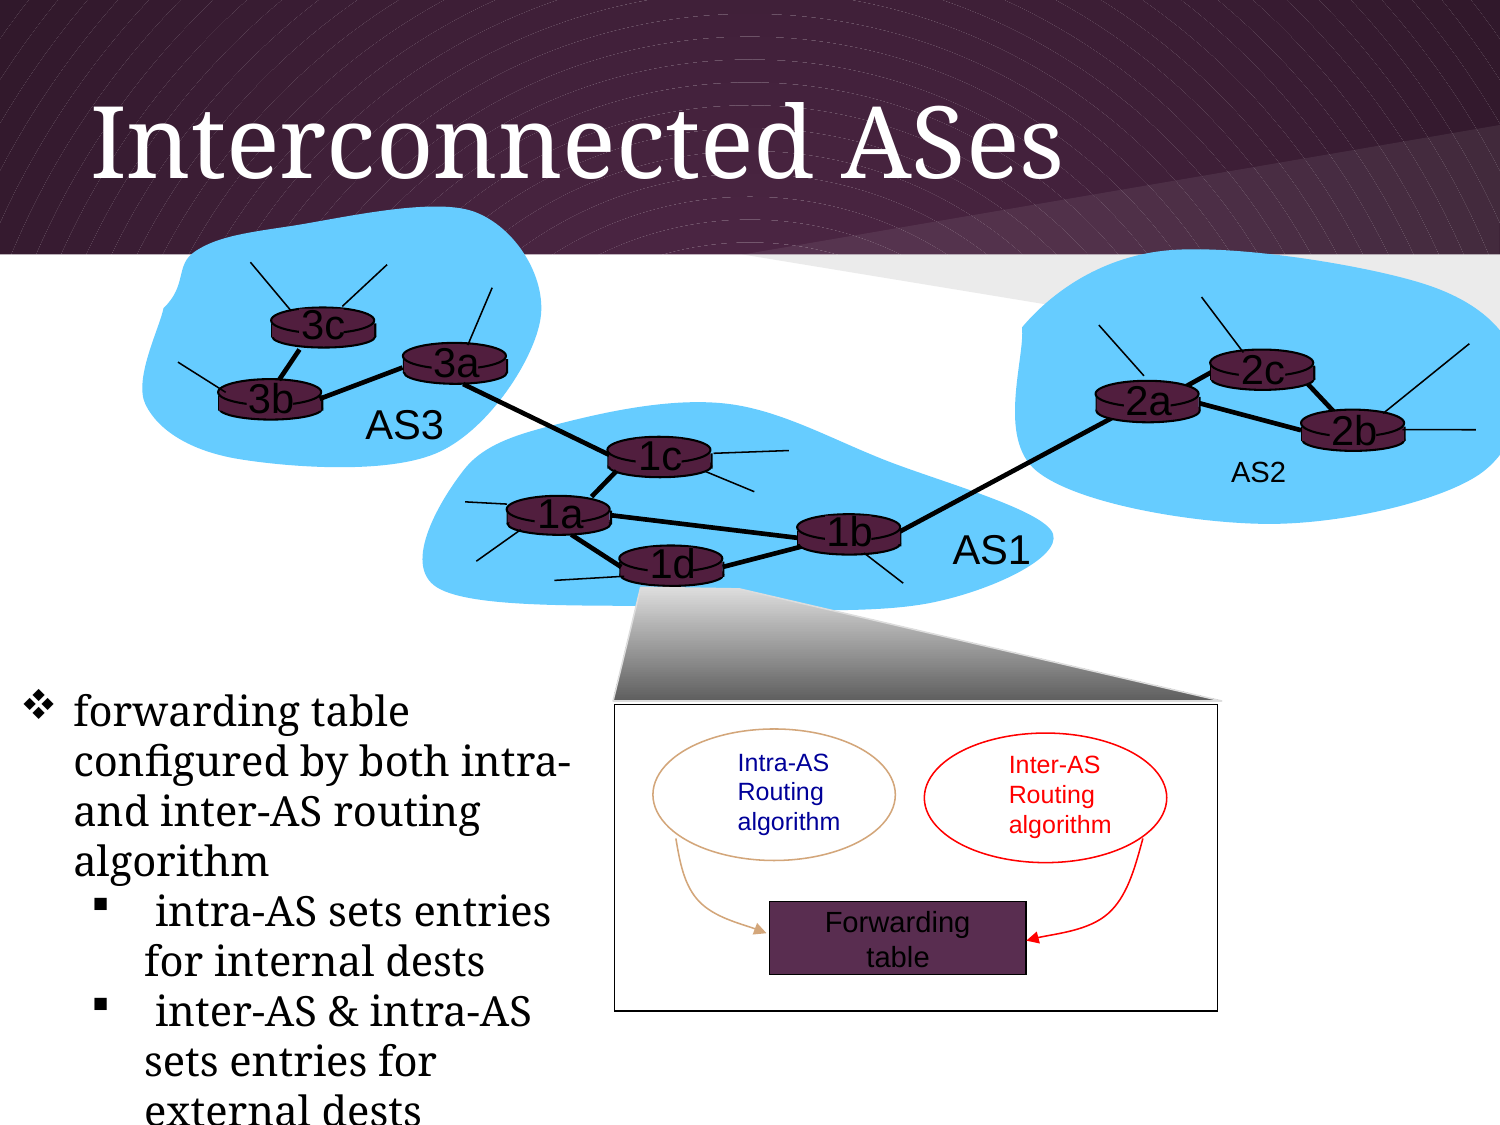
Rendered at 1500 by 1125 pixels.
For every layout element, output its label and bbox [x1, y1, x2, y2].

list [0, 669, 607, 1125]
text_box [132, 196, 1500, 1012]
title [75, 45, 1425, 233]
